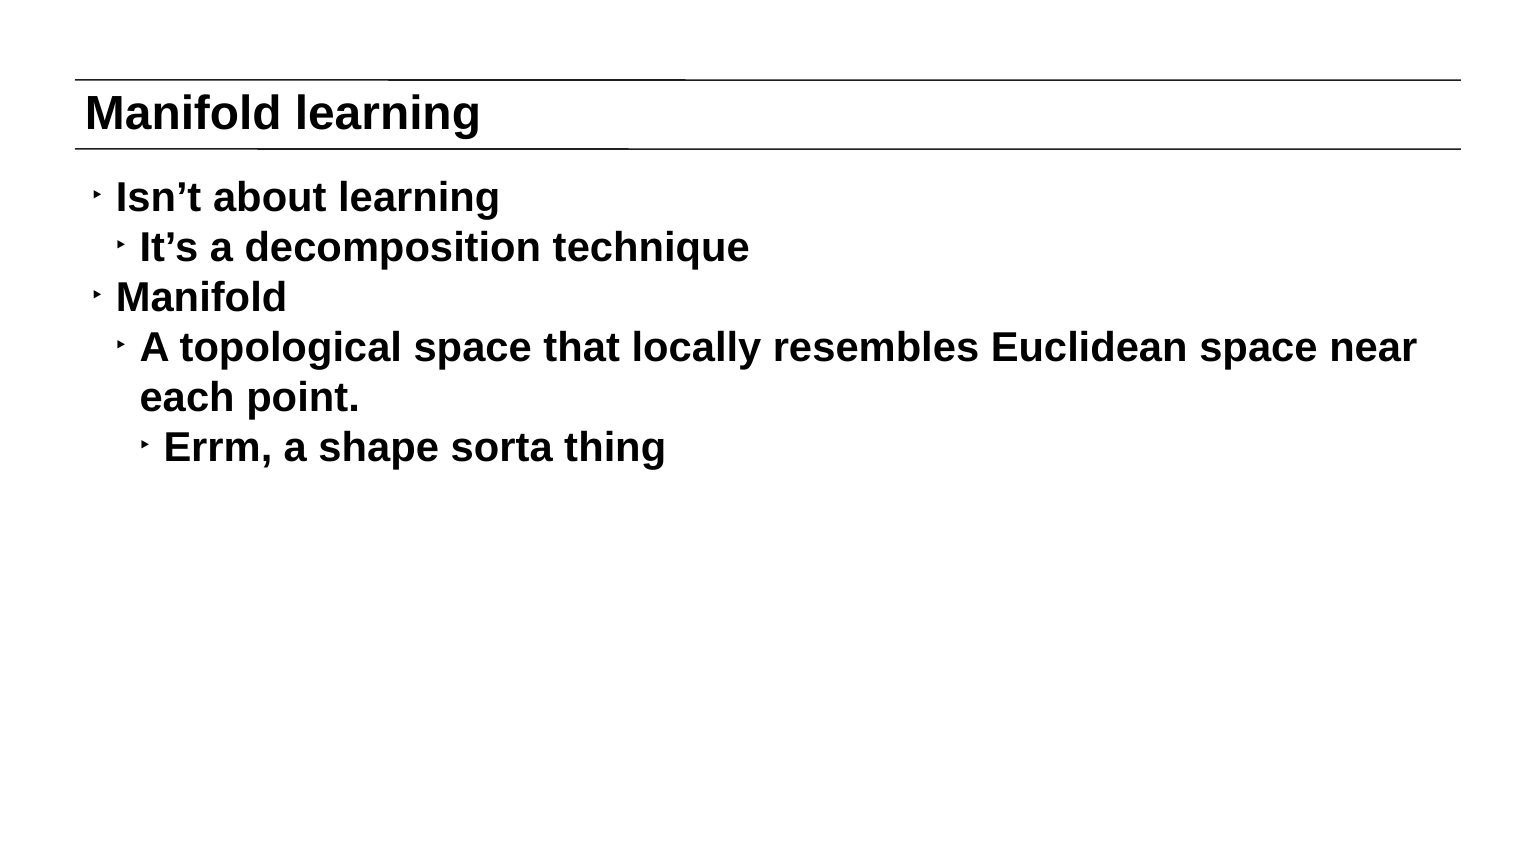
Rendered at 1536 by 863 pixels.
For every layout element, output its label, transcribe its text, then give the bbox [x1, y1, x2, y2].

title Manifold learning [76, 82, 1369, 160]
list Isn’t about learning It’s a decomposition technique Manifold A topological space that locally resembles Euclidean space near each point. Errm, a shape sorta thing [76, 160, 1460, 823]
